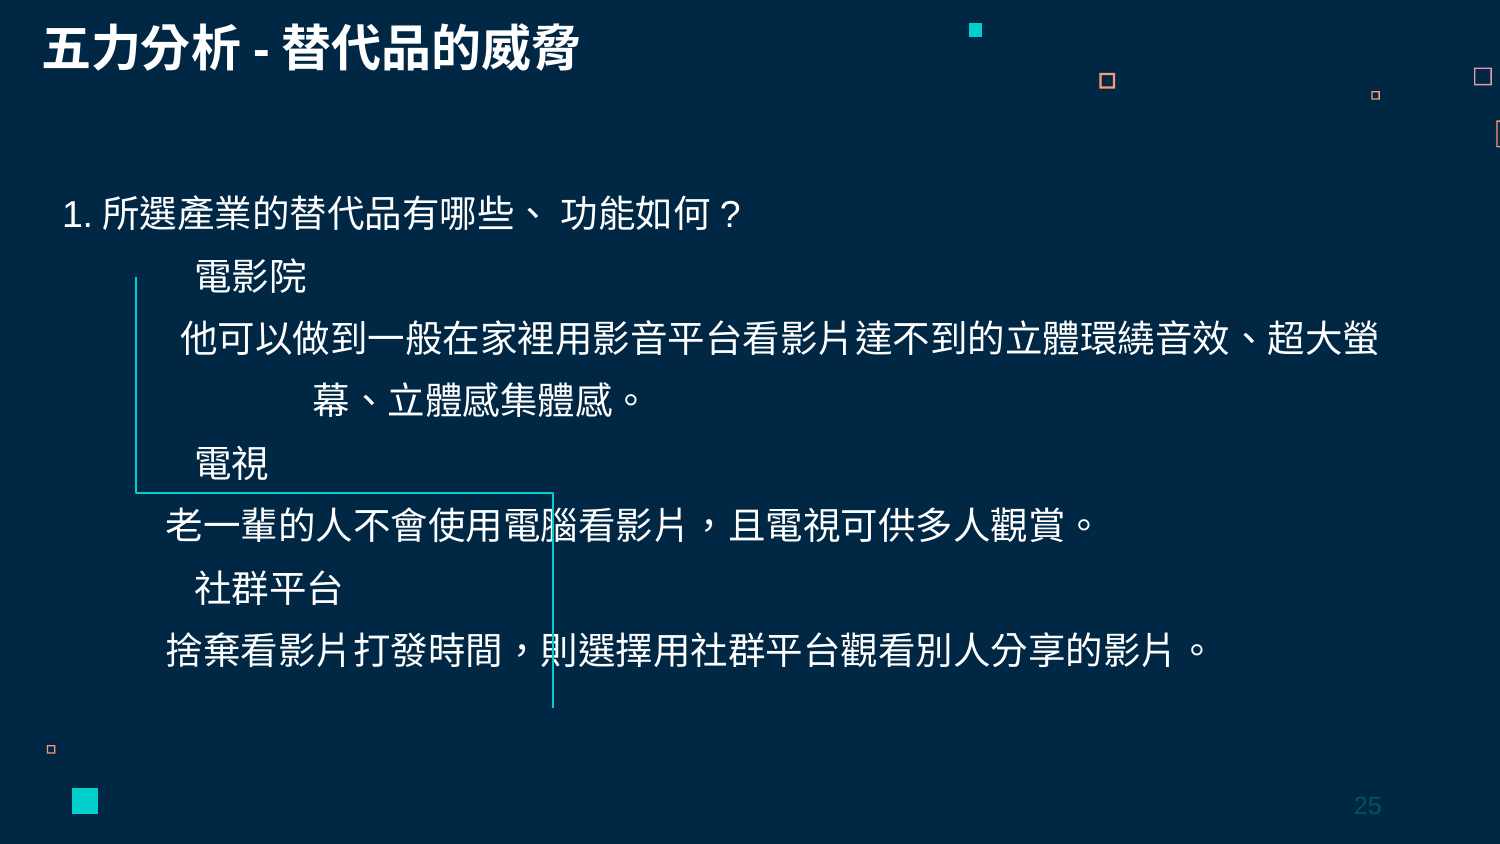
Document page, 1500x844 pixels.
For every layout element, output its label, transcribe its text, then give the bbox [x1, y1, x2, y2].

text_box 1.所選產業的替代品有哪些、 功能如何? 電影院 他可以做到一般在家裡用影音平台看影片達不到的立體環繞音效、超大螢幕、立體感集體感。 電視 老一輩的人不會使用電腦看影片，且電視可供多人觀賞。 社群平台 捨棄看影片打發時間，則選擇用社群平台觀看別人分享的影片。 [47, 165, 1453, 743]
title 五力分析-替代品的威脅 [26, 11, 702, 92]
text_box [135, 277, 554, 709]
slide_number 25 [1059, 782, 1397, 828]
